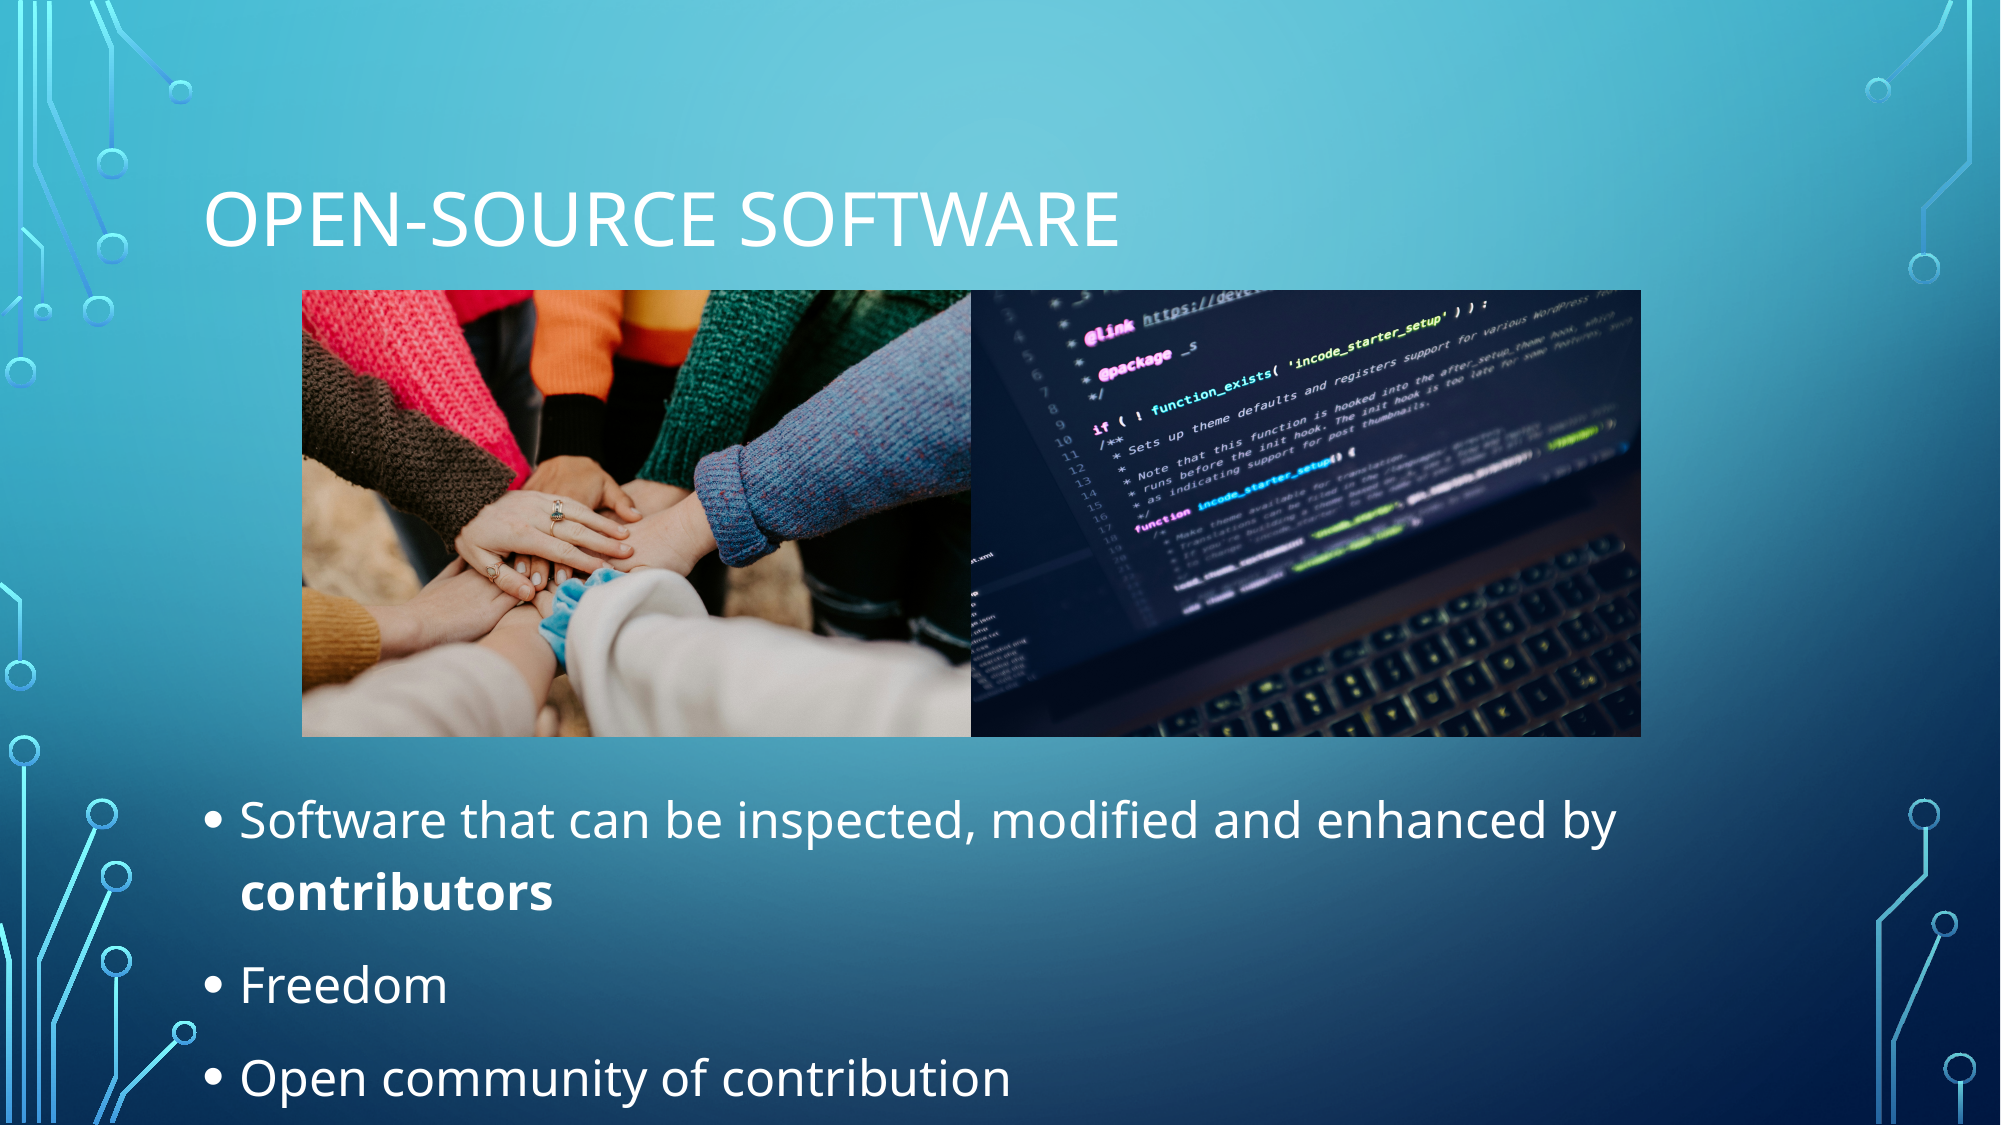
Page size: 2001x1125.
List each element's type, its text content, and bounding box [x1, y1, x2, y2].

list Software that can be inspected, modified and enhanced by contributors Freedom Open community of contribution [187, 769, 1813, 1056]
title Open-source software [187, 101, 1813, 344]
picture [301, 289, 1641, 737]
